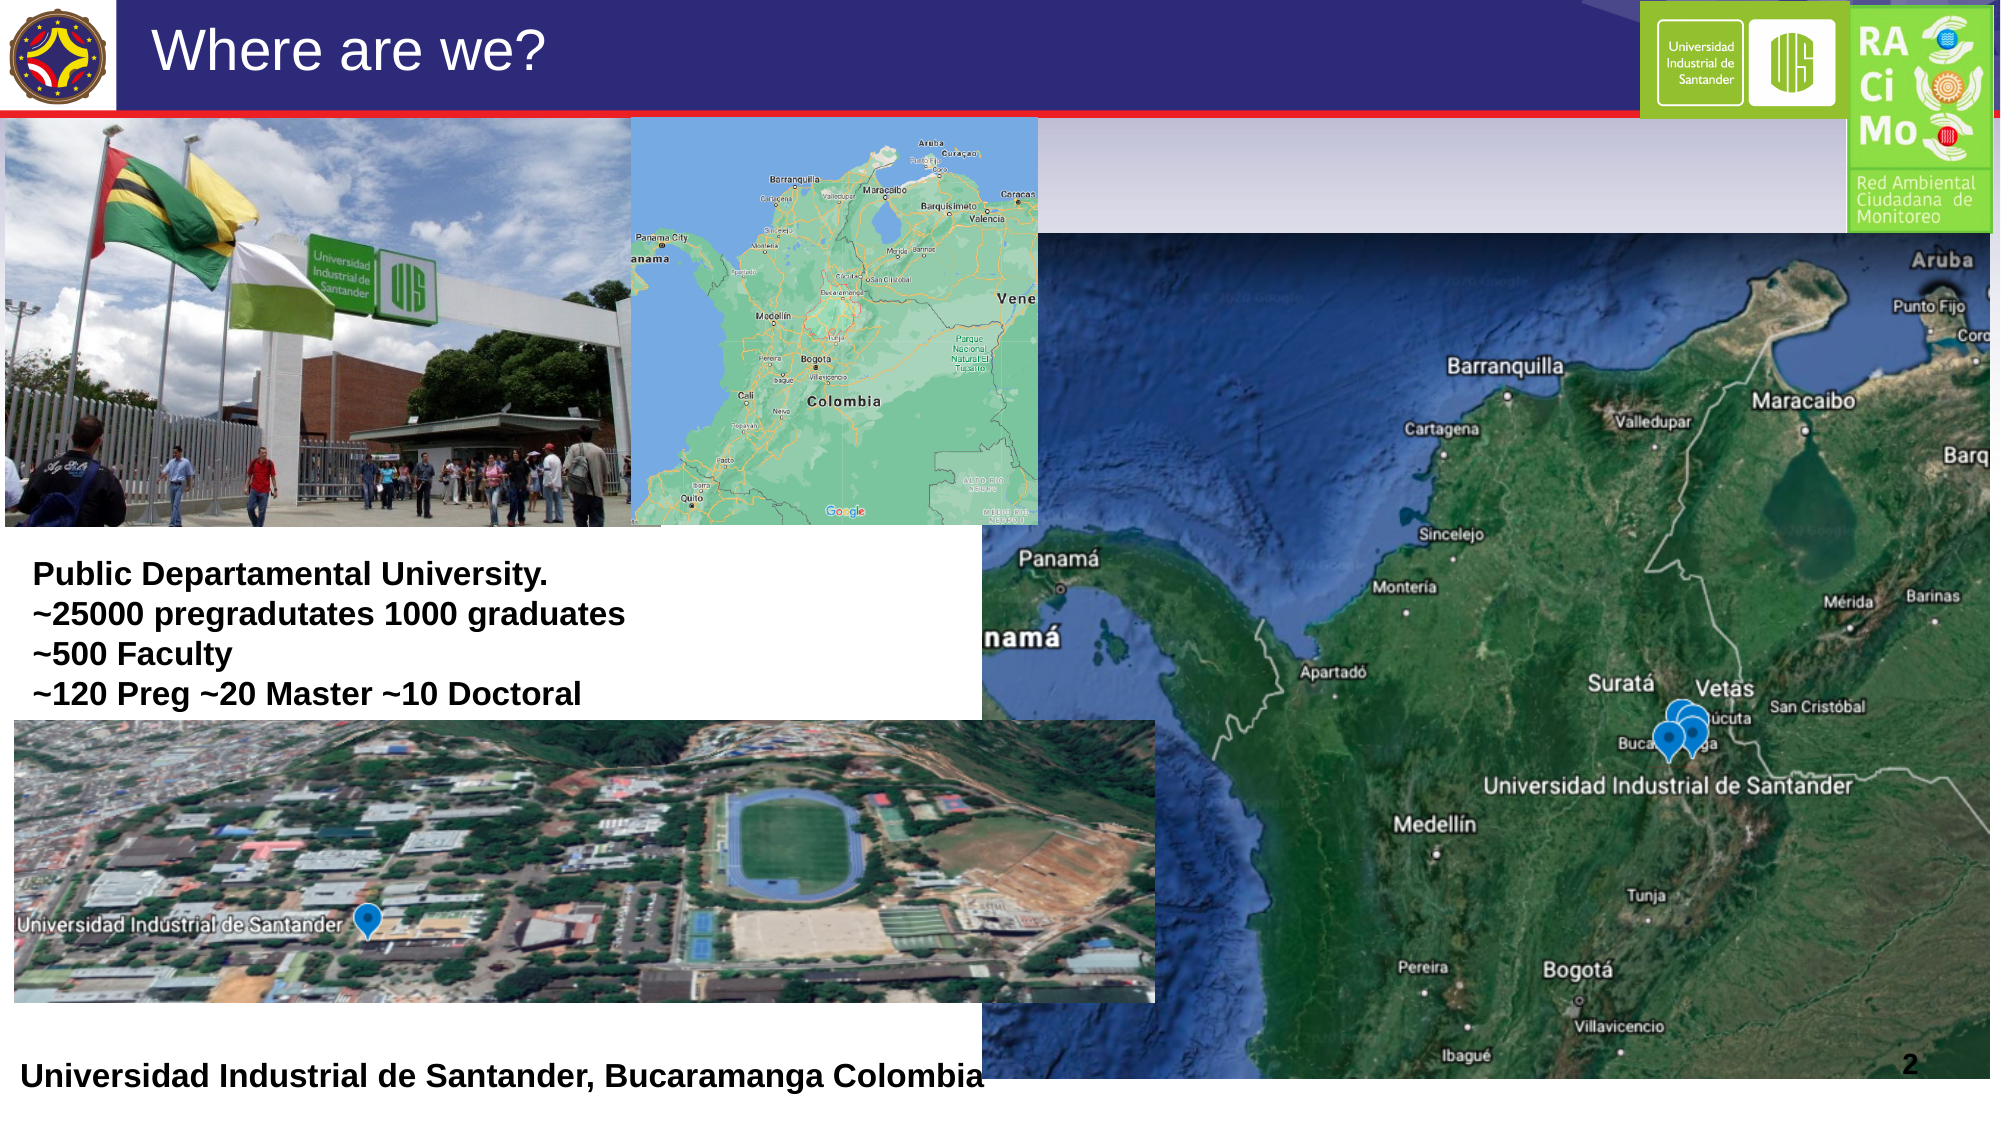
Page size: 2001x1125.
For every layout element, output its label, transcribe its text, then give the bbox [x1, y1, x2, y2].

picture [8, 7, 107, 106]
picture [0, 0, 2001, 1080]
text_box Universidad Industrial de Santander, Bucaramanga Colombia [5, 1046, 1019, 1102]
title Where are we? [136, 12, 1635, 101]
text_box Public Departamental University. ~25000 pregradutates 1000 graduates ~500 Faculty ~120 Preg ~20 Master ~10 Doctoral [18, 545, 642, 718]
